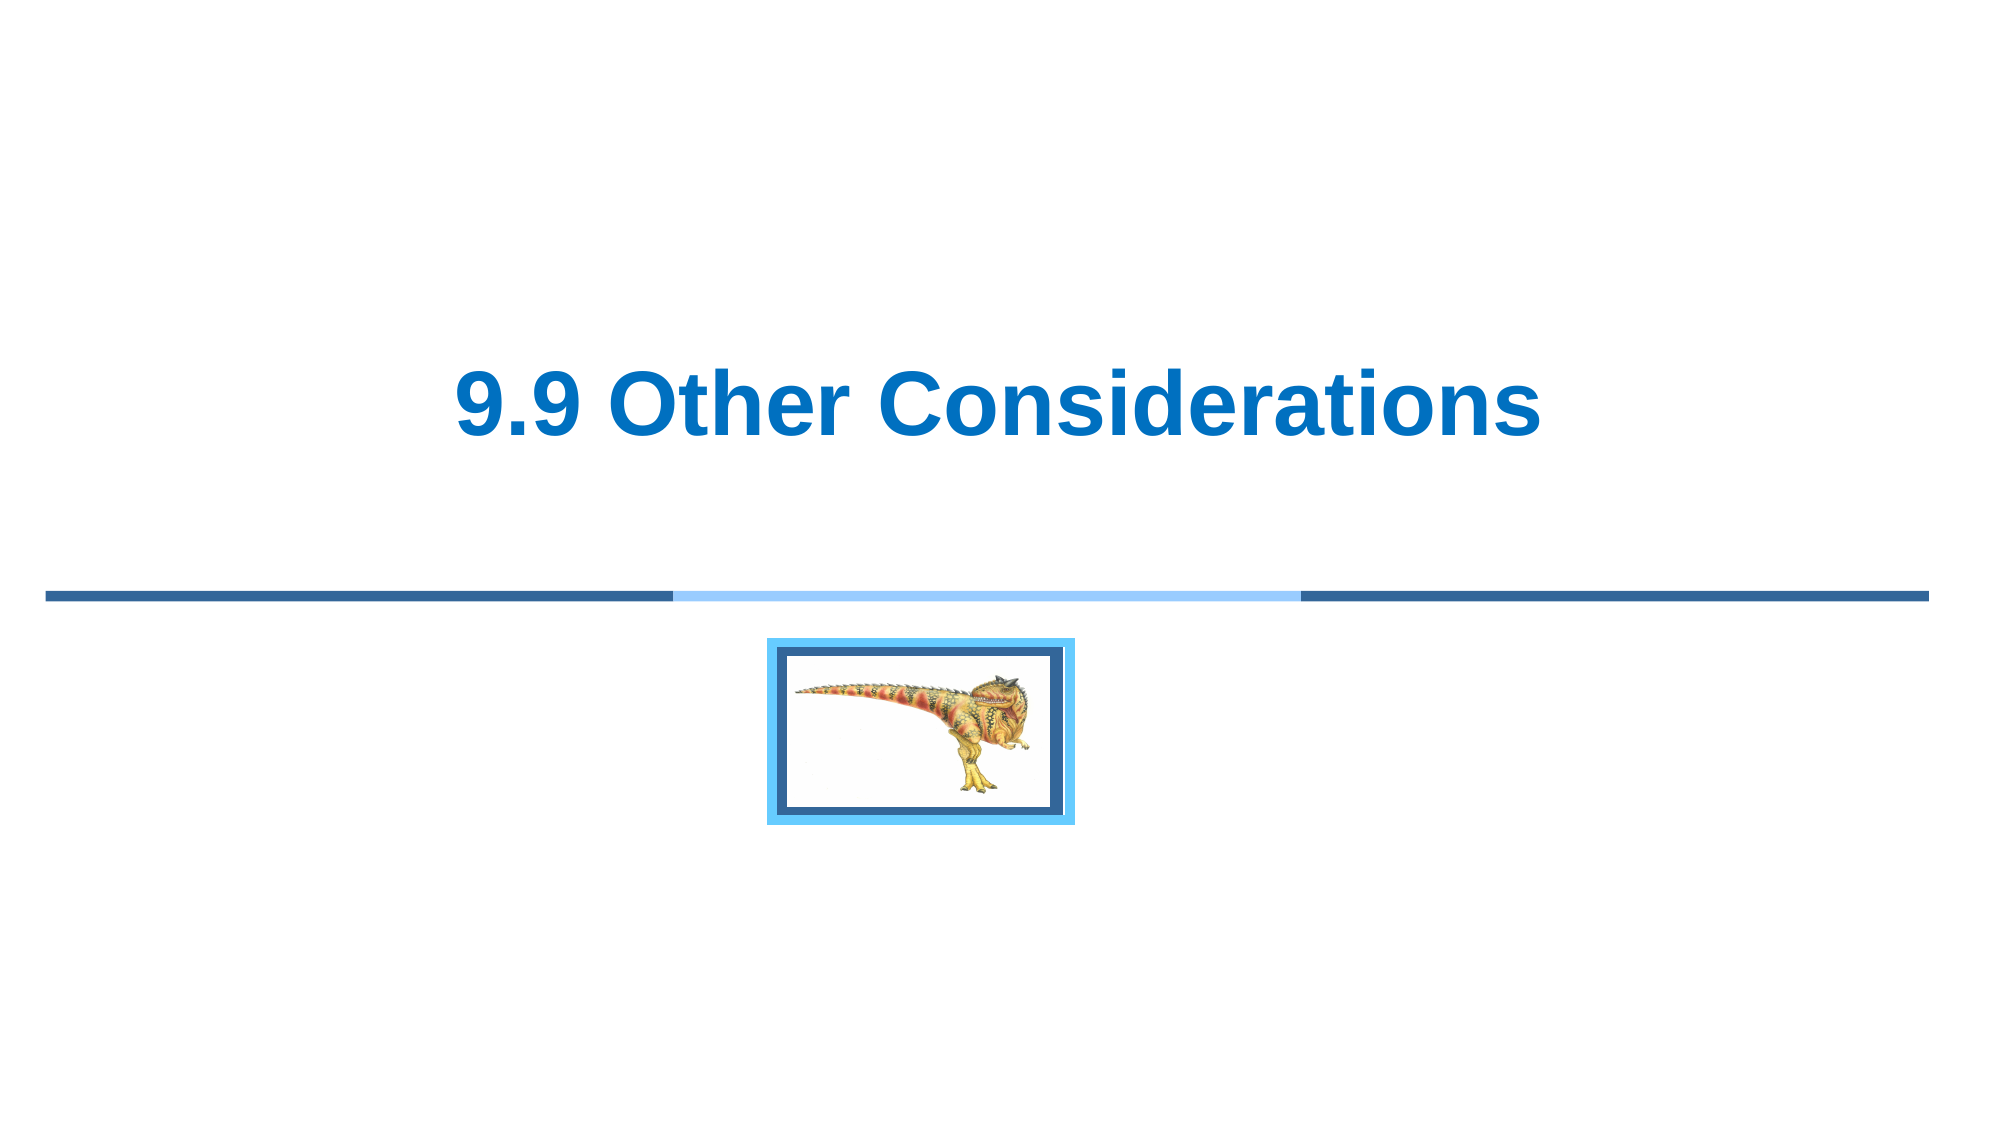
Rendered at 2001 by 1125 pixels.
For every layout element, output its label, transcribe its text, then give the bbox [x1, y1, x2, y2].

picture [787, 656, 1050, 807]
title 9.9 Other Considerations [150, 112, 1850, 462]
